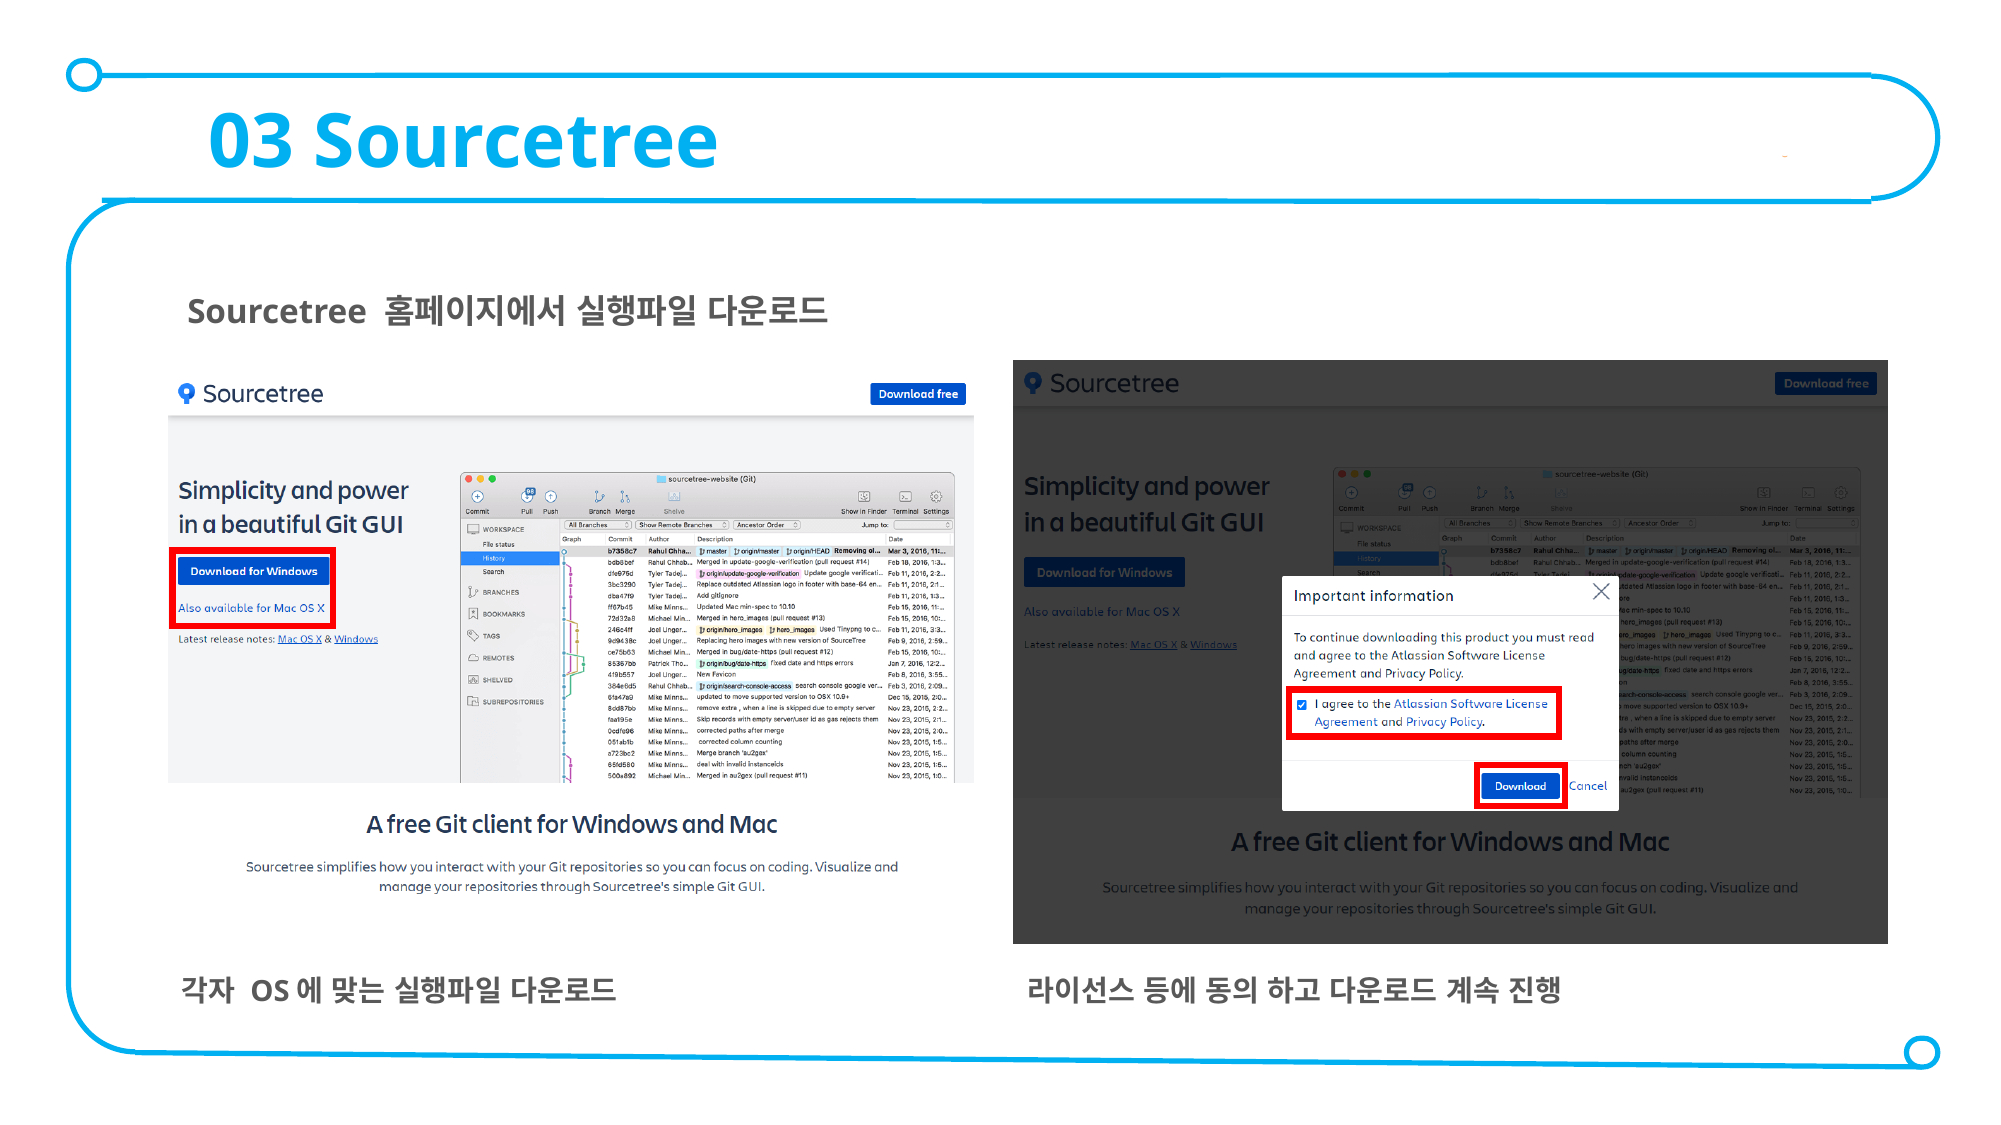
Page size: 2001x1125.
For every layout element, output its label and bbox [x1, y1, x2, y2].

picture [1013, 360, 1888, 944]
text_box [68, 60, 1938, 1067]
picture [168, 372, 974, 932]
